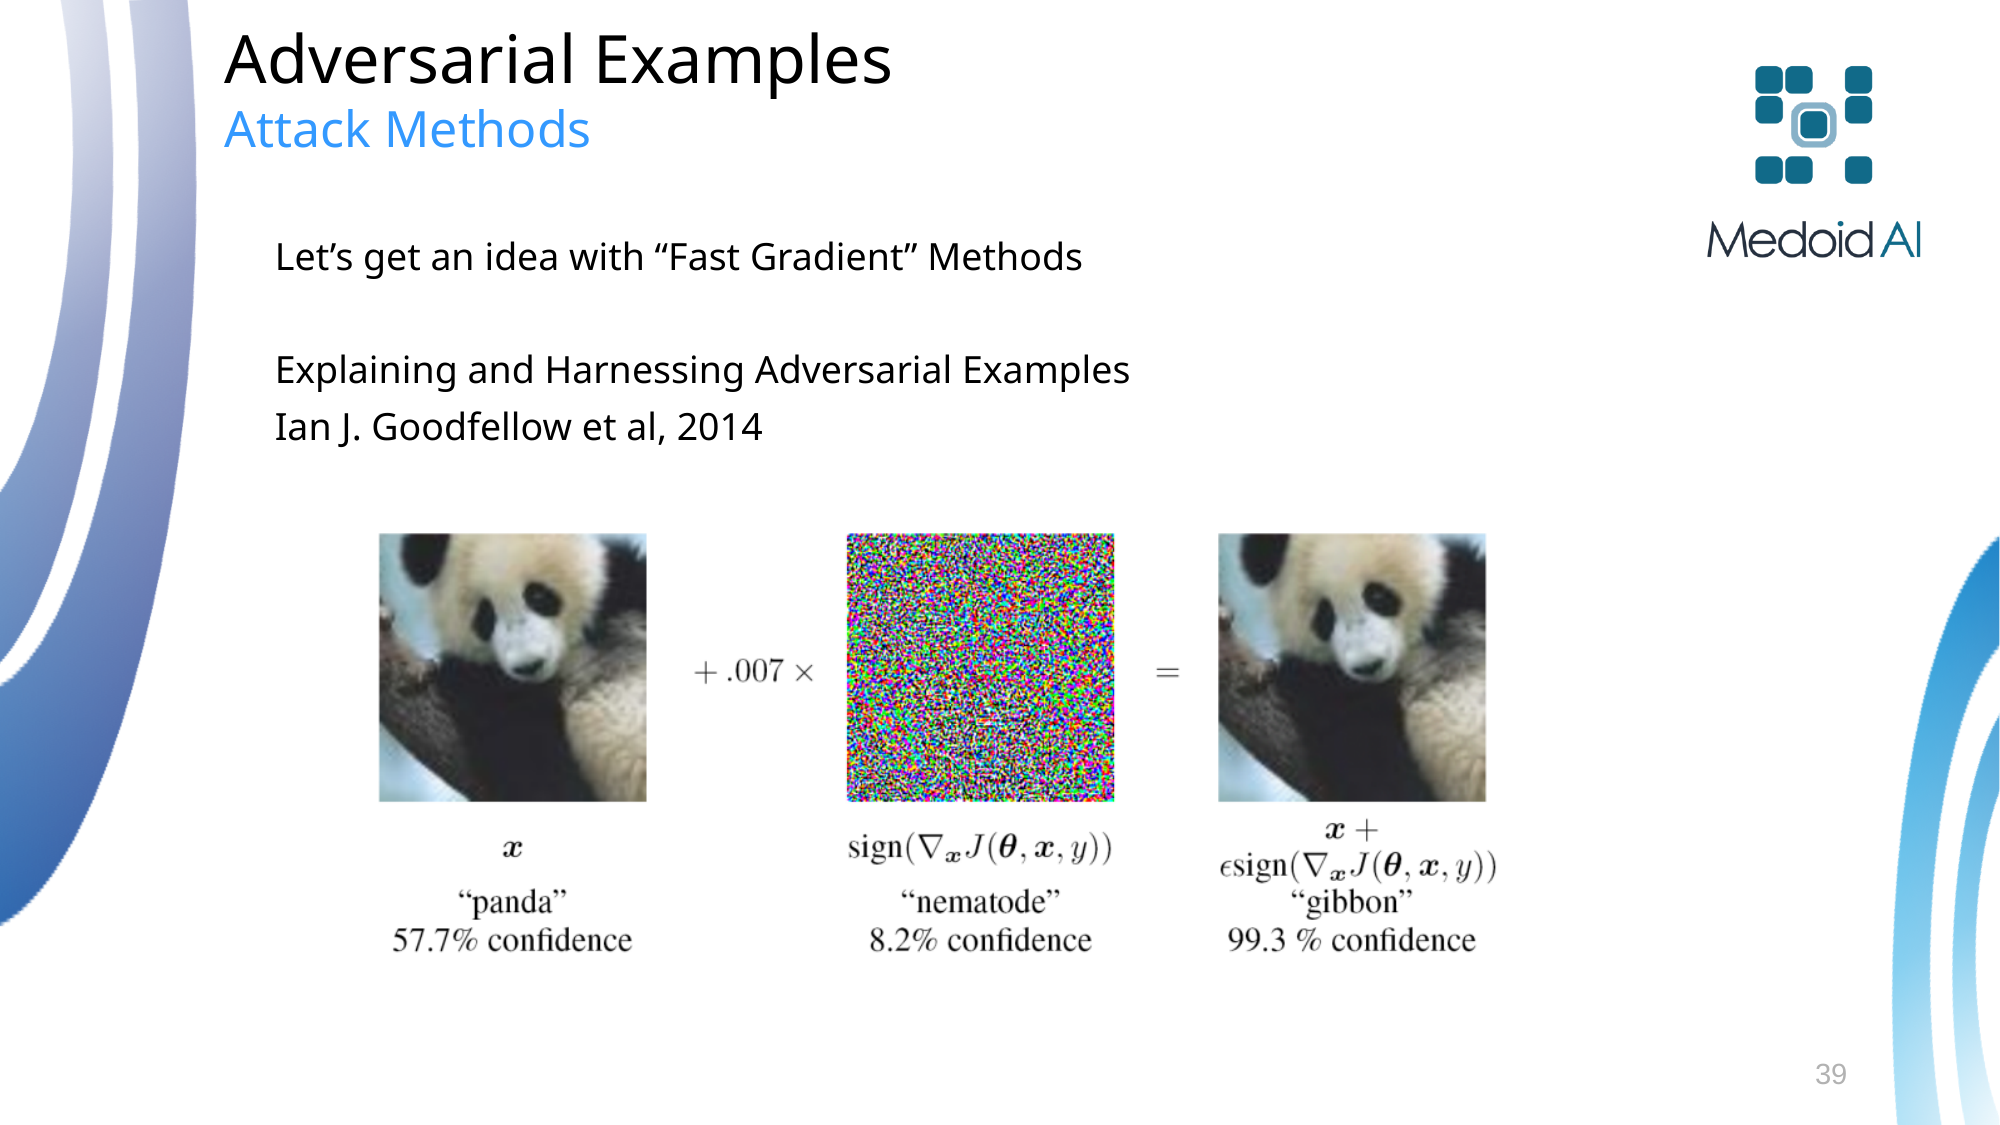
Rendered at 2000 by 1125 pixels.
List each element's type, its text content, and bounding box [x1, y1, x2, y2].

picture [0, 0, 2000, 1125]
slide_number 39 [1412, 1042, 1863, 1103]
text_box Adversarial Examples Attack Methods [224, 0, 2000, 175]
text_box Let’s get an idea with “Fast Gradient” Methods Explaining and Harnessing Adversarial Examples Ian J. Goodfellow et al, 2014 [274, 232, 1873, 500]
